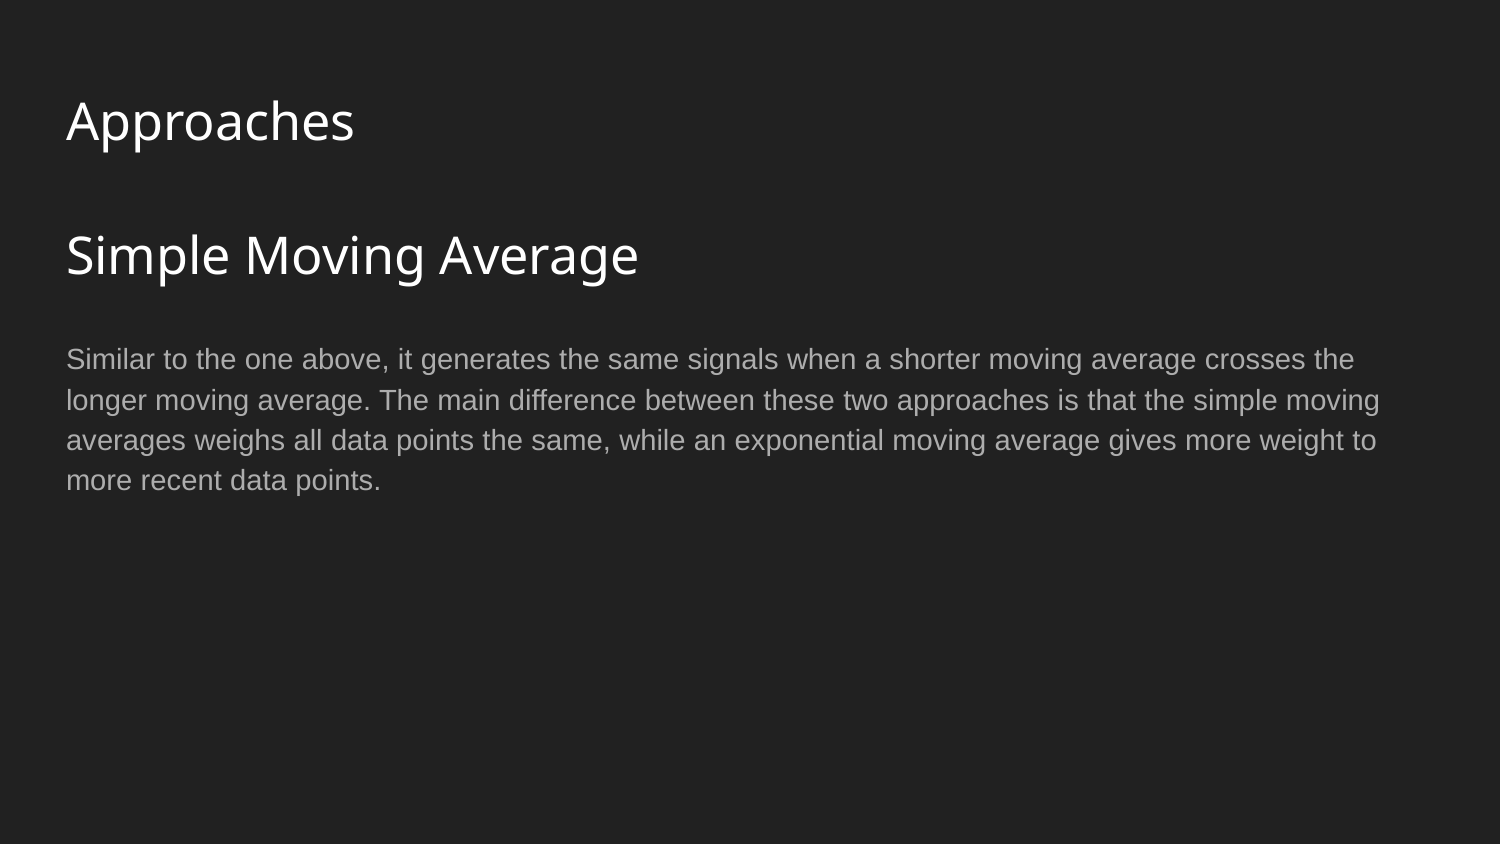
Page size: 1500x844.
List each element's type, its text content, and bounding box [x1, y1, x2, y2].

list Similar to the one above, it generates the same signals when a shorter moving average crosses the longer moving average. The main difference between these two approaches is that the simple moving averages weighs all data points the same, while an exponential moving average gives more weight to more recent data points. [51, 320, 1449, 750]
title Approaches [51, 72, 1449, 167]
title Simple Moving Average [51, 207, 1449, 302]
